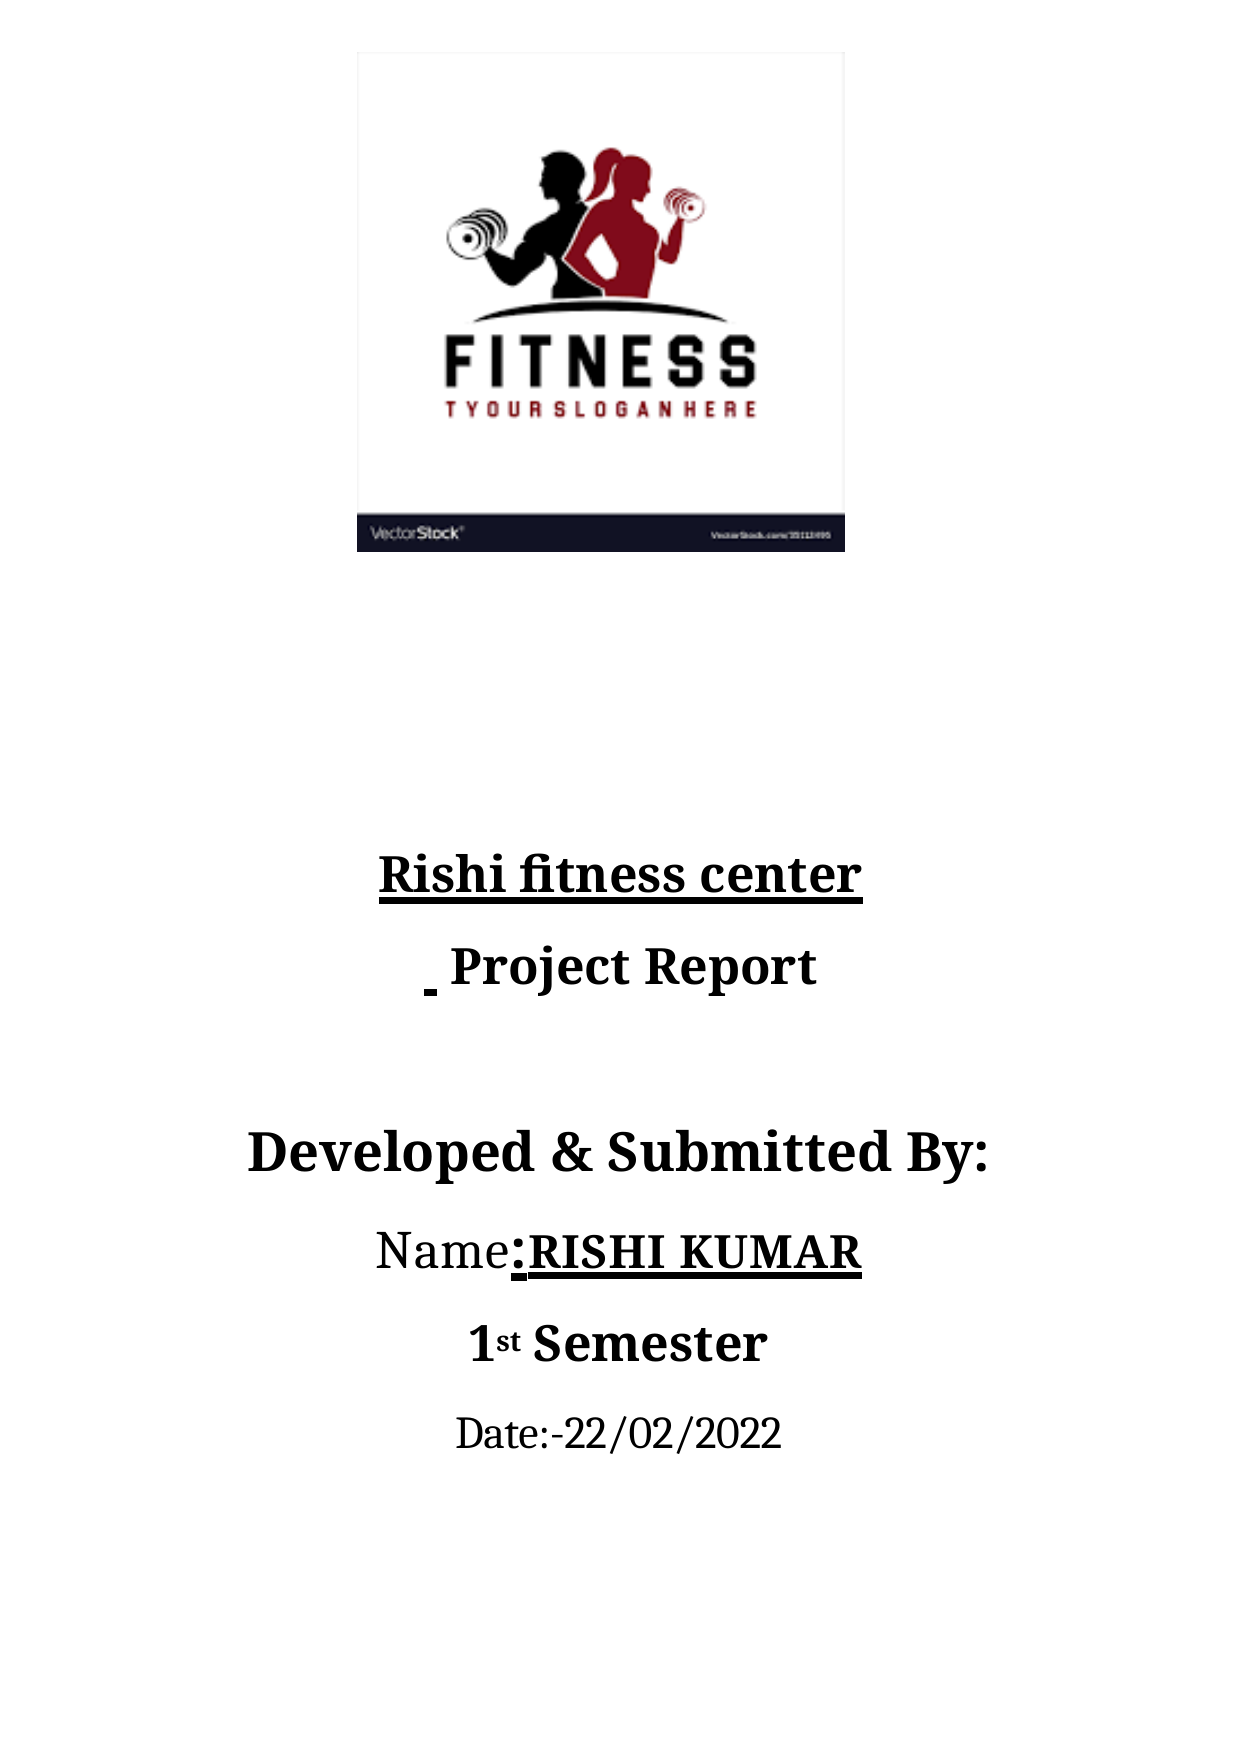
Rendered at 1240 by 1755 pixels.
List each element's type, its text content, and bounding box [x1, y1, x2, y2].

picture [357, 51, 845, 553]
text_box Rishi fitness center Project Report Developed & Submitted By: Name:RISHI KUMAR 1st Semester Date:-22/02/2022 [238, 810, 1003, 1459]
